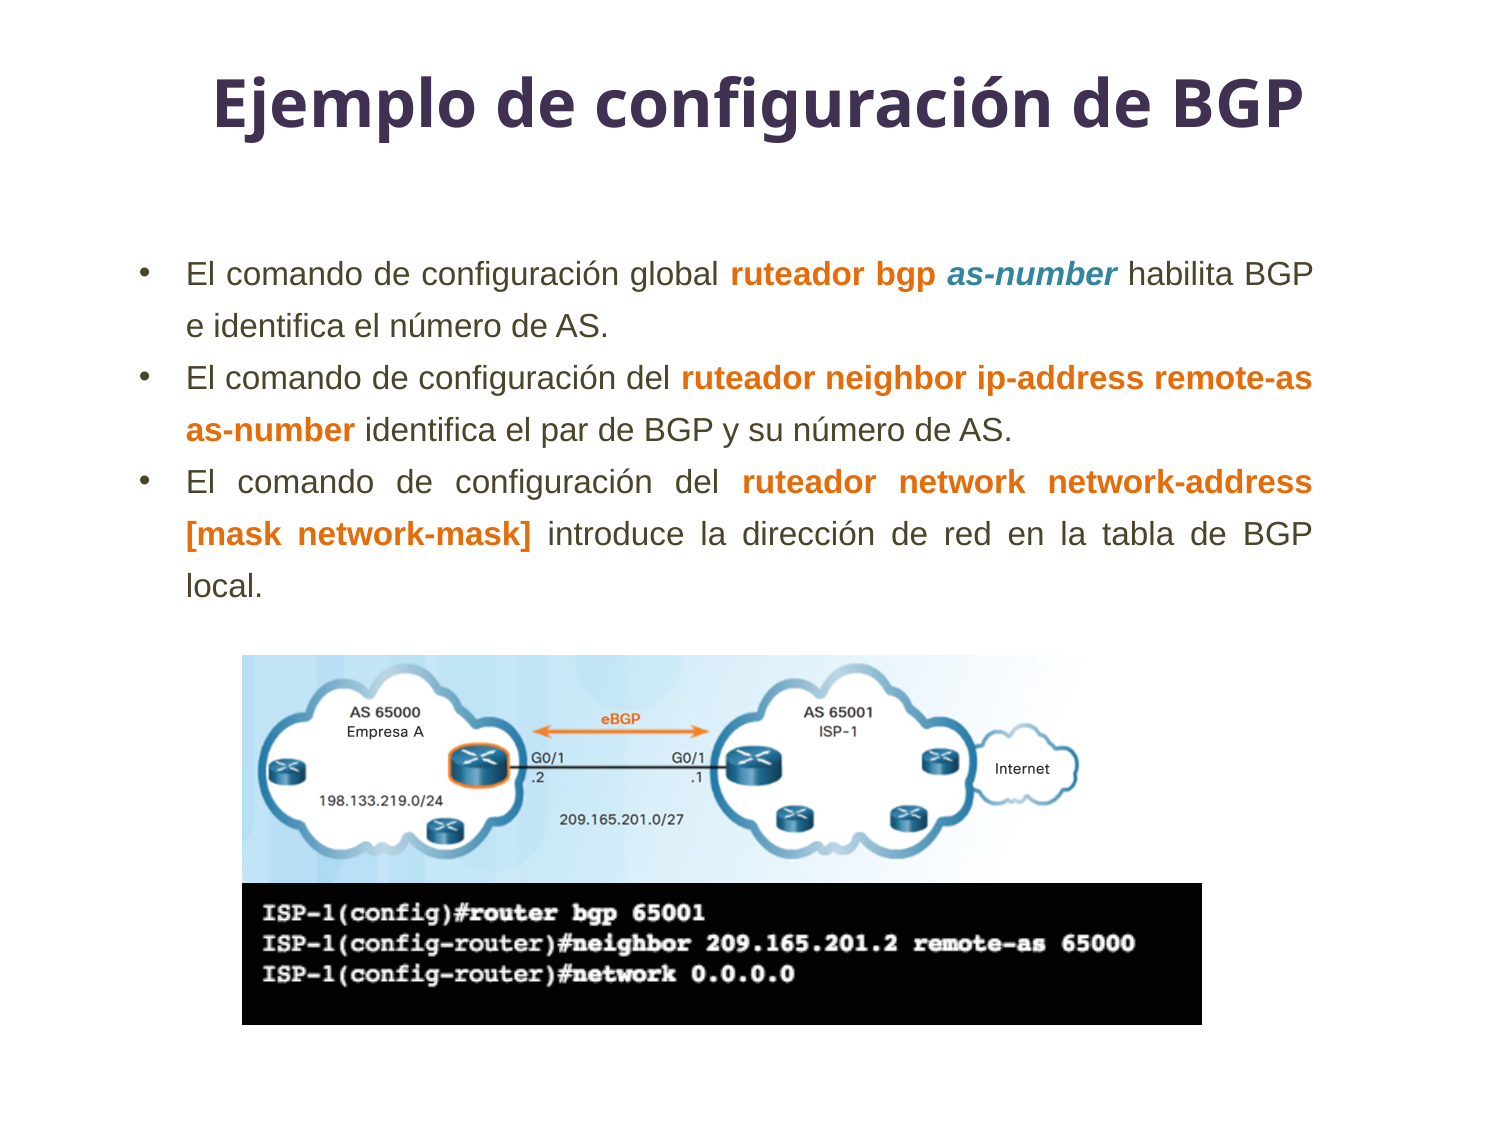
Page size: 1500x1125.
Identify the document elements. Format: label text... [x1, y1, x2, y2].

text_box El comando de configuración global ruteador bgp as-number habilita BGP e identifica el número de AS. El comando de configuración del ruteador neighbor ip-address remote-as as-number identifica el par de BGP y su número de AS. El comando de configuración del ruteador network network-address [mask network-mask] introduce la dirección de red en la tabla de BGP local. [123, 232, 1329, 612]
text_box Ejemplo de configuración de BGP [23, 7, 1495, 195]
picture [241, 654, 1203, 1026]
